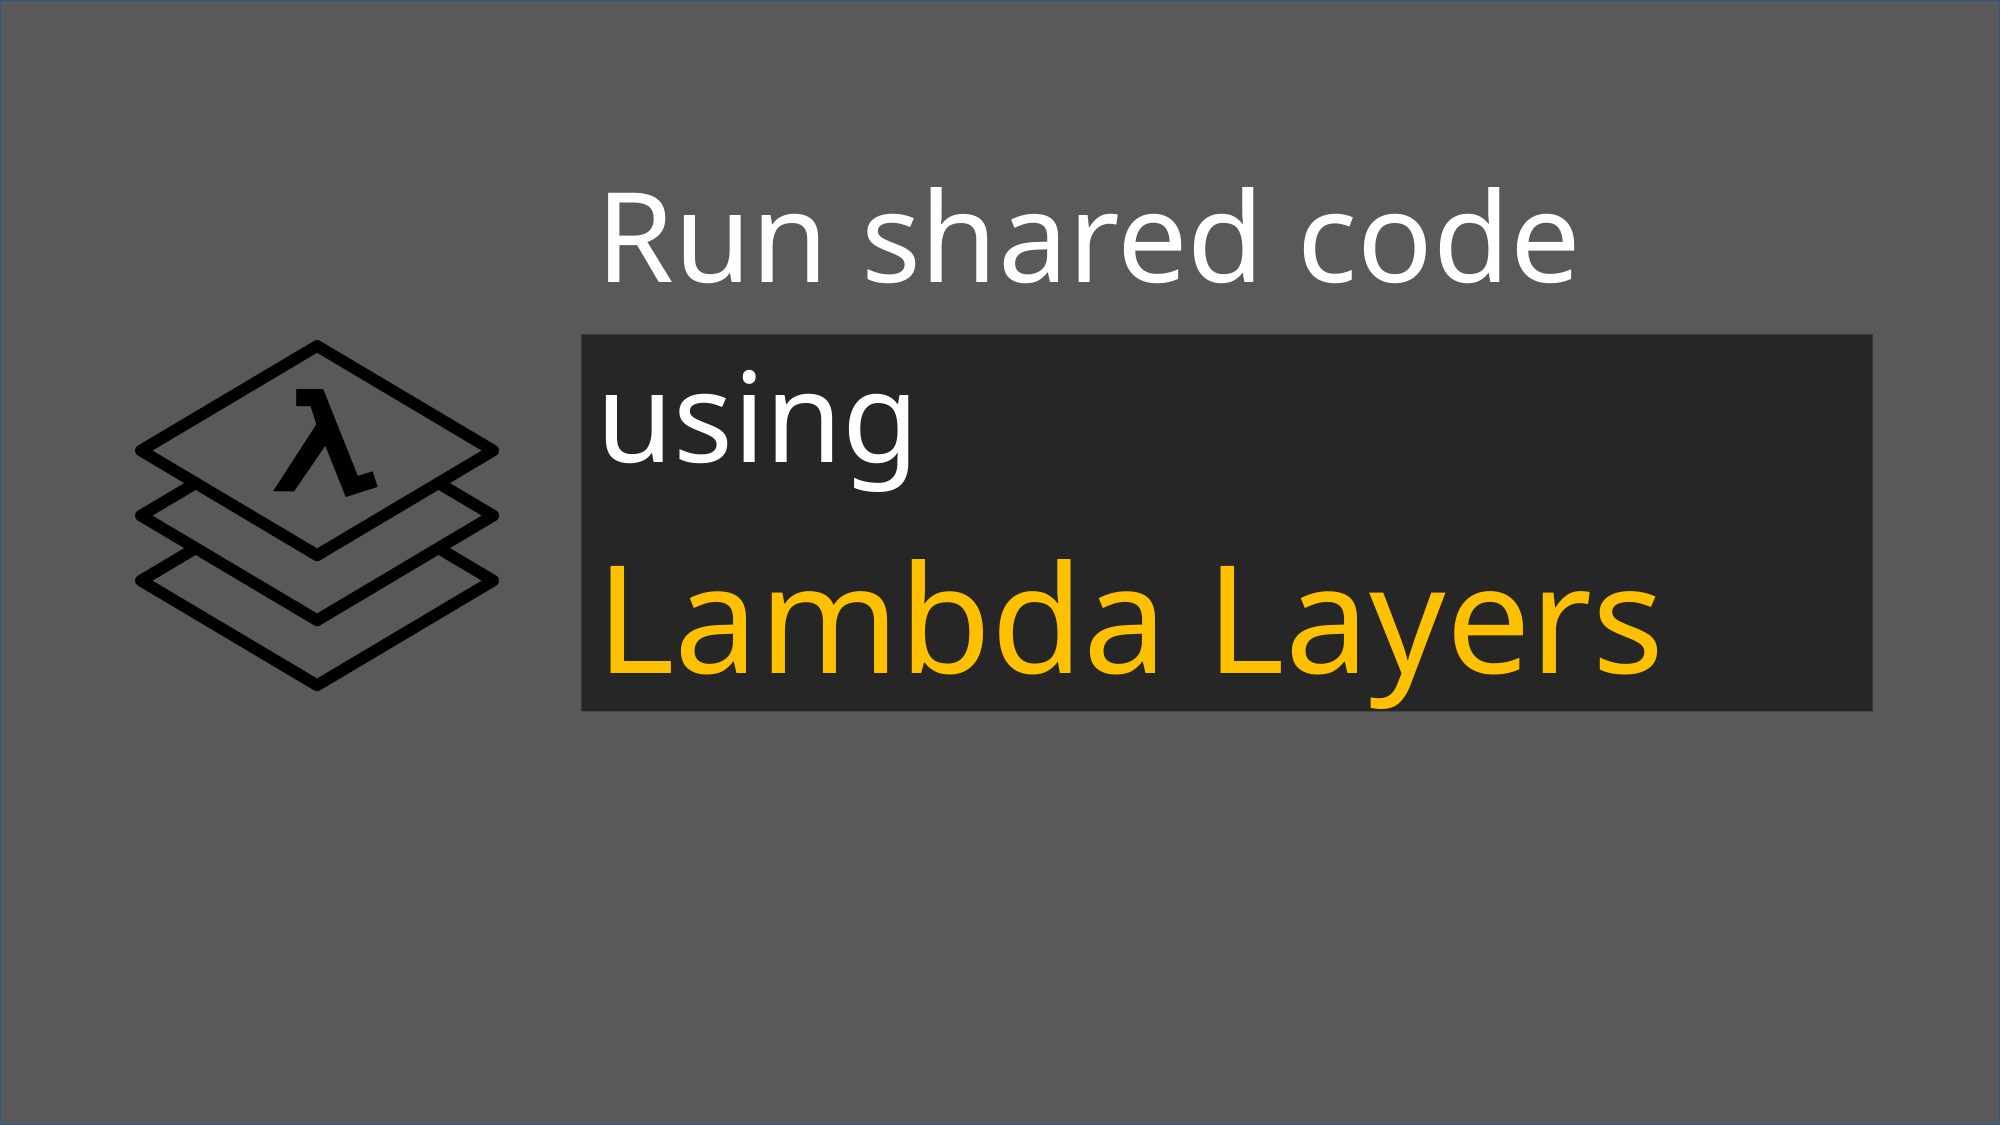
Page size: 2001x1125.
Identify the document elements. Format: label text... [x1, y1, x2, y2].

picture [135, 334, 499, 697]
text_box Run shared code using Lambda Layers [581, 334, 1873, 712]
text_box [0, 0, 2000, 1125]
